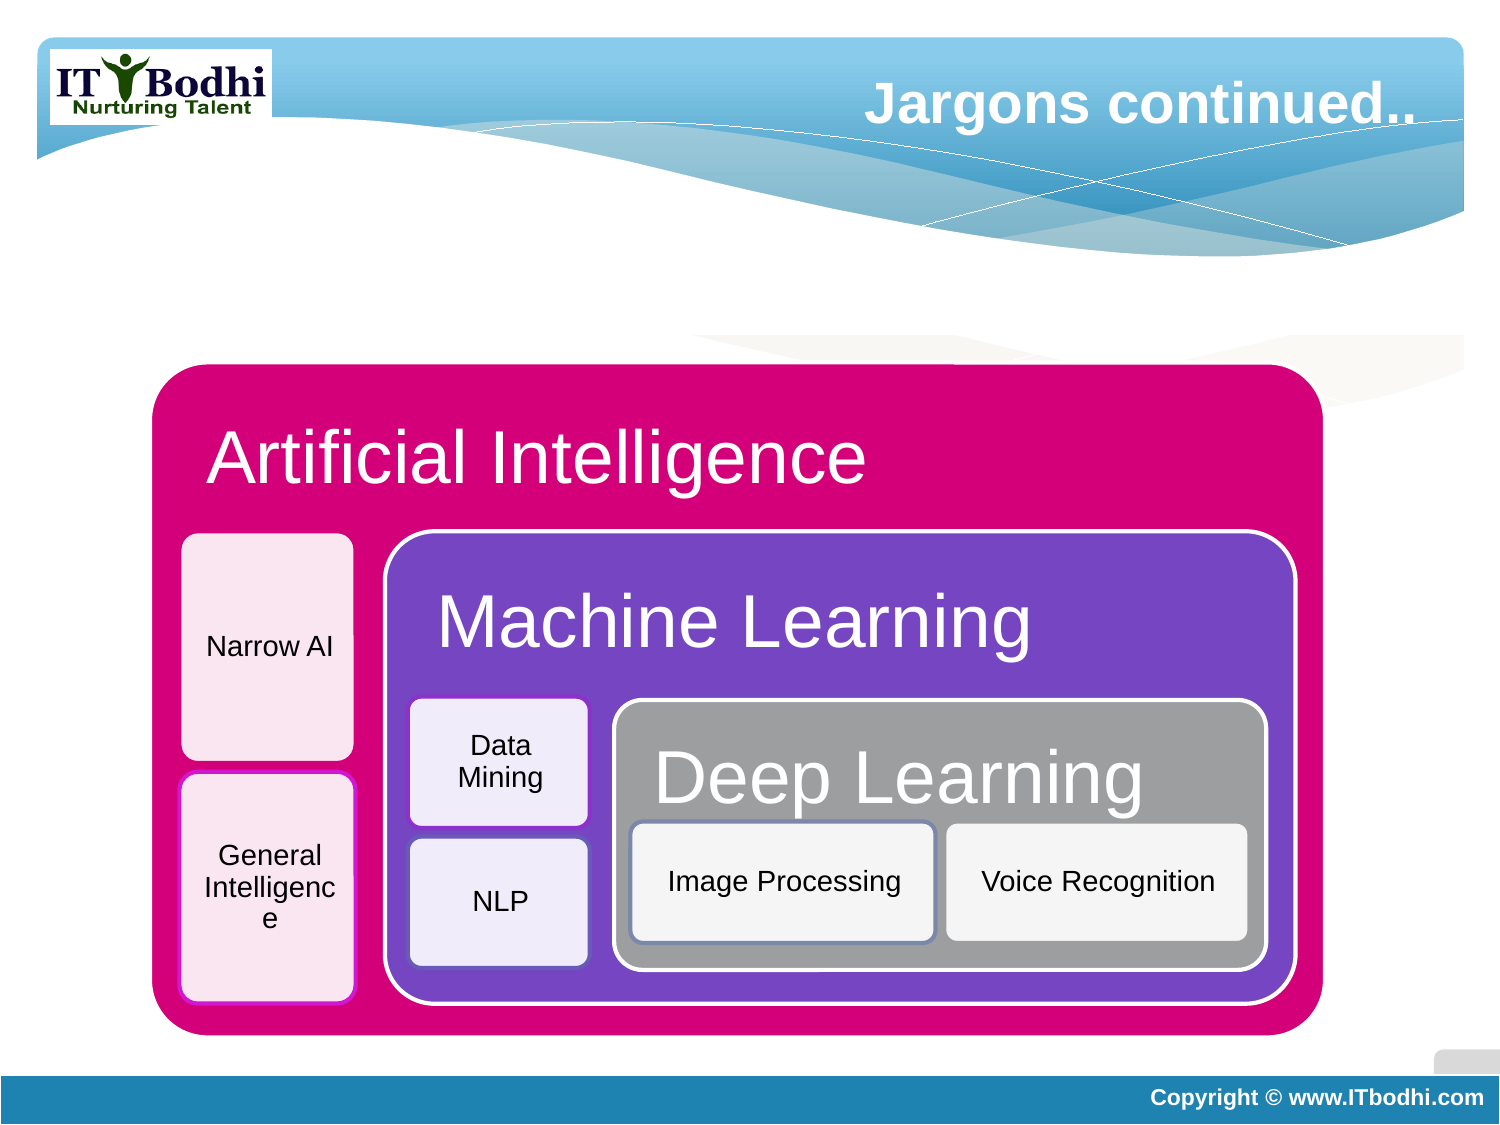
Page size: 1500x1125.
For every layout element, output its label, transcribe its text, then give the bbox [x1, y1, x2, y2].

text_box Jargons continued.. [849, 58, 1438, 146]
picture [49, 49, 273, 126]
text_box Copyright © www.ITbodhi.com [0, 1074, 1500, 1125]
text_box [149, 362, 1326, 1038]
